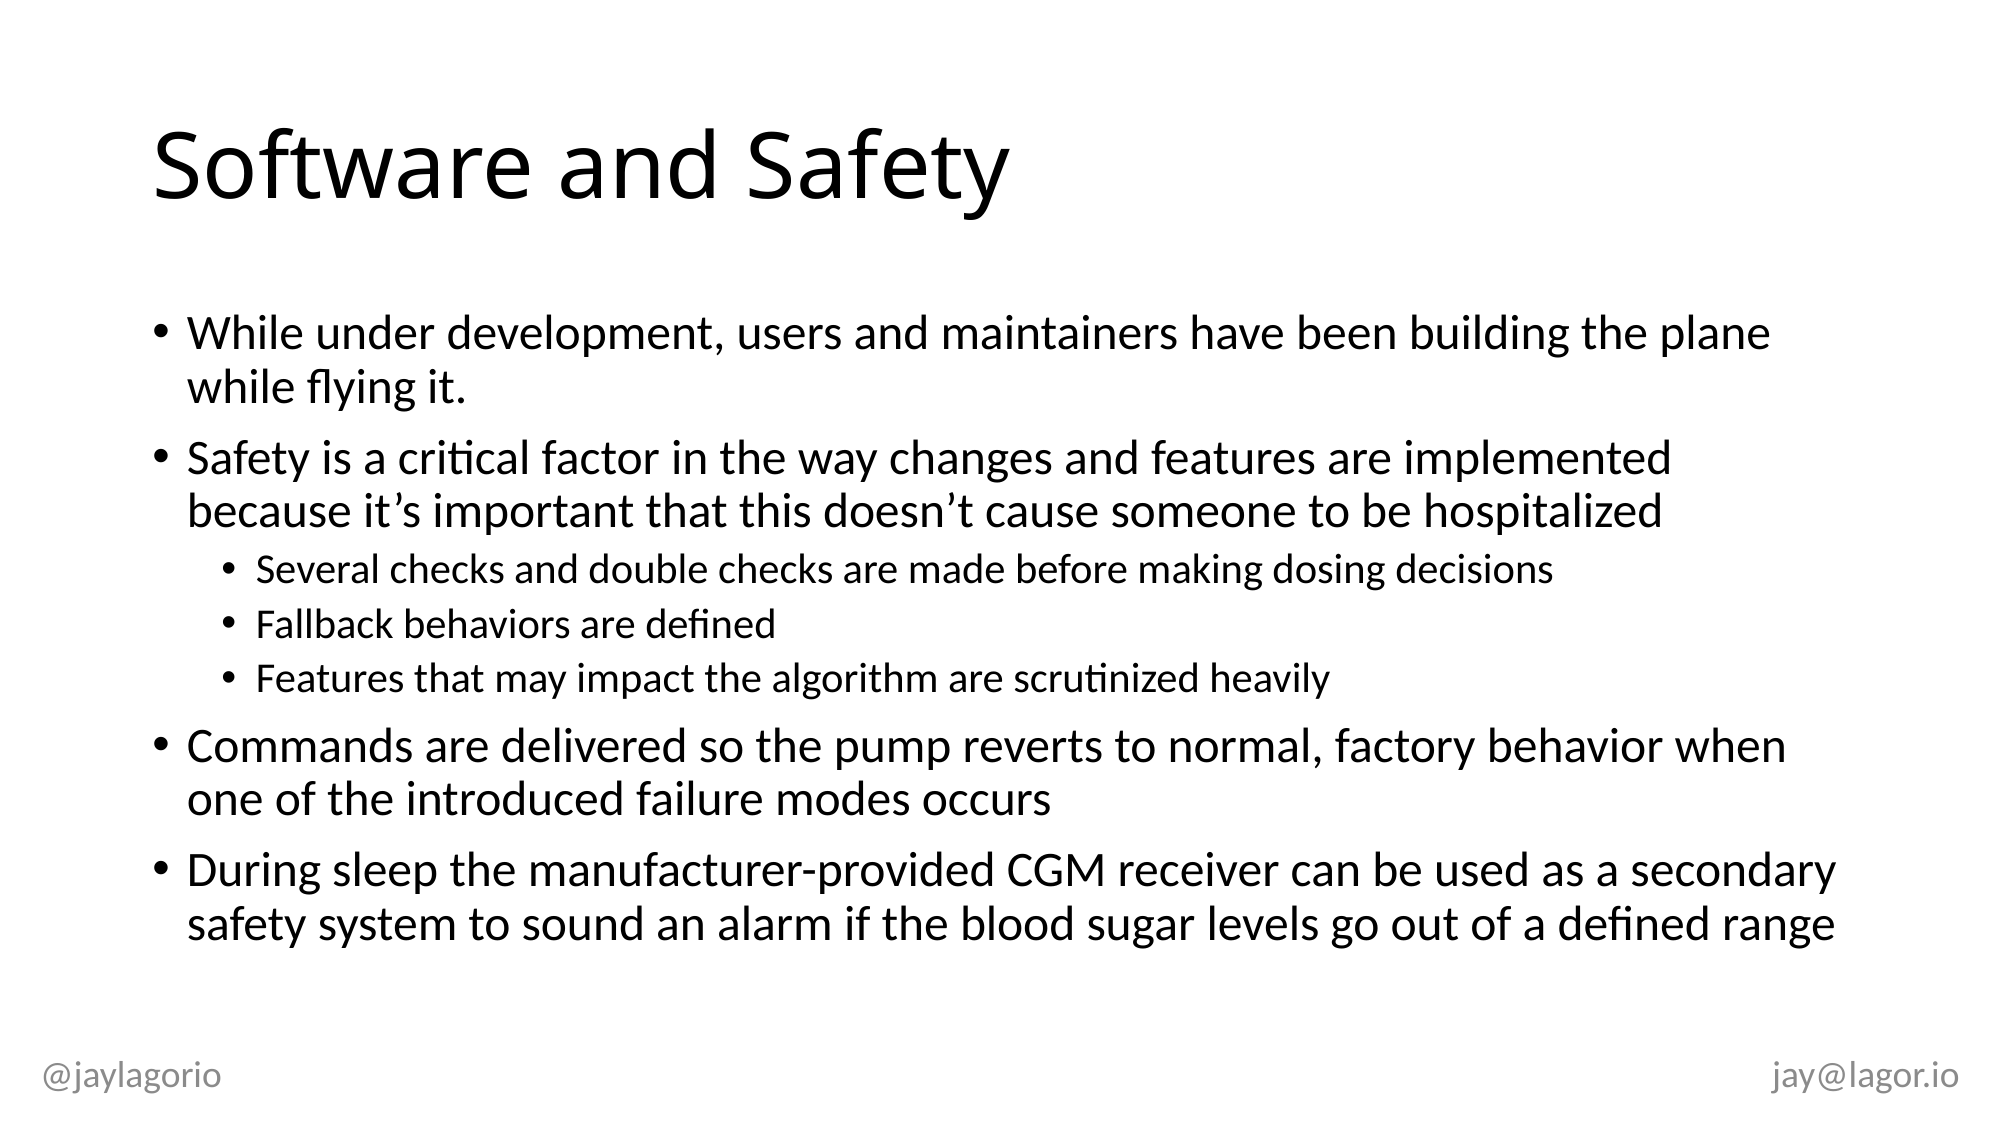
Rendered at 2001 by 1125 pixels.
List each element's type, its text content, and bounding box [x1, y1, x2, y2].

title Software and Safety [137, 59, 1863, 278]
list While under development, users and maintainers have been building the plane while flying it. Safety is a critical factor in the way changes and features are implemented because it’s important that this doesn’t cause someone to be hospitalized Several checks and double checks are made before making dosing decisions Fallback behaviors are defined Features that may impact the algorithm are scrutinized heavily Commands are delivered so the pump reverts to normal, factory behavior when one of the introduced failure modes occurs During sleep the manufacturer-provided CGM receiver can be used as a secondary safety system to sound an alarm if the blood sugar levels go out of a defined range [137, 299, 1863, 1014]
